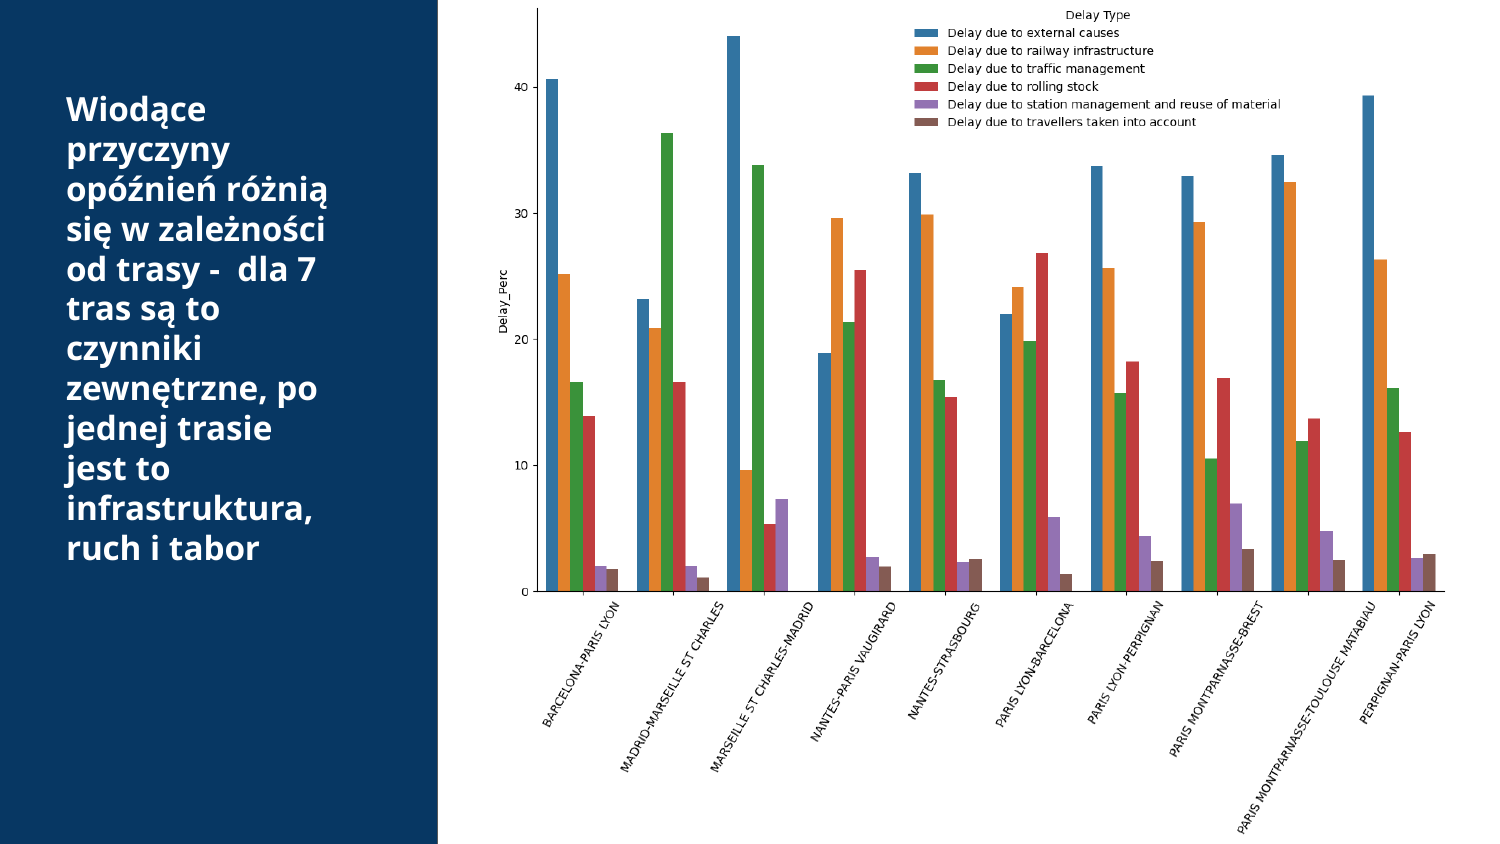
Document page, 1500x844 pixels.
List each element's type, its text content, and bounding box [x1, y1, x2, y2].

title Wiodące przyczyny opóźnień różnią się w zależności od trasy - dla 7 tras są to czynniki zewnętrzne, po jednej trasie jest to infrastruktura, ruch i tabor [51, 72, 353, 167]
picture [488, 0, 1455, 844]
text_box [0, 0, 438, 844]
